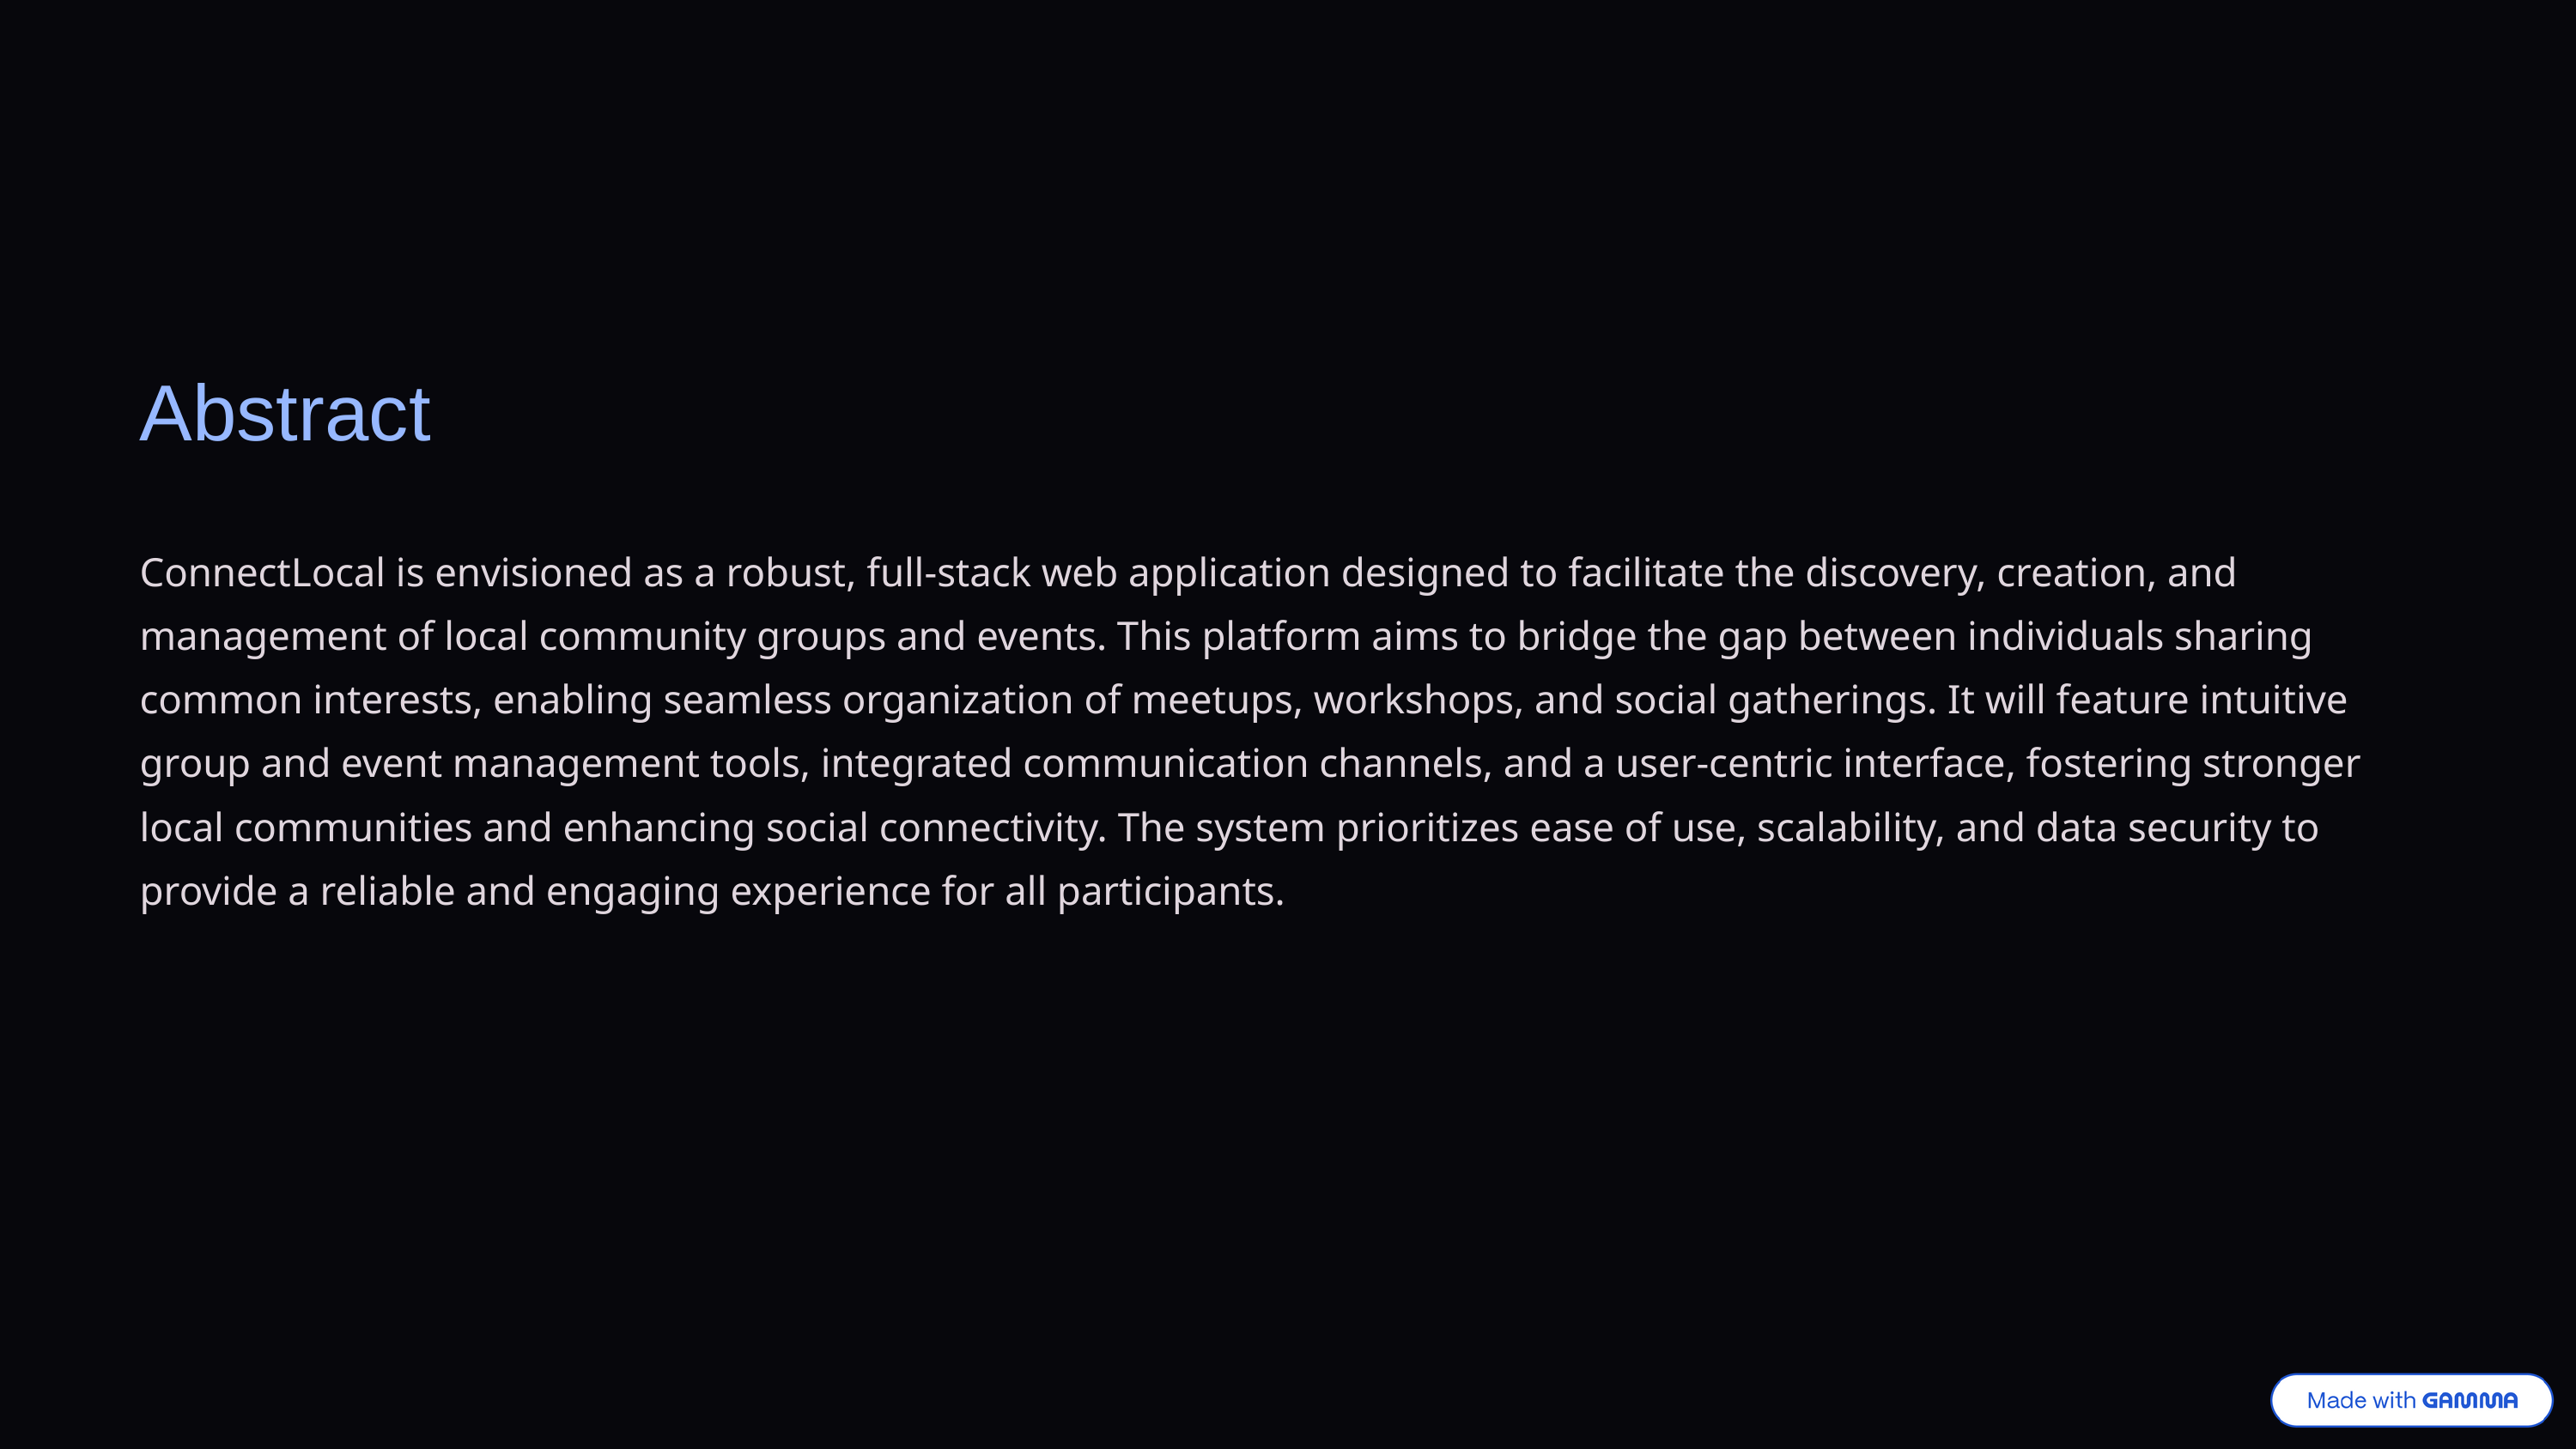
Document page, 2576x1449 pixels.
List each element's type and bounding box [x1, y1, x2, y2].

text_box [2260, 1363, 2565, 1437]
text_box [0, 0, 2576, 1449]
